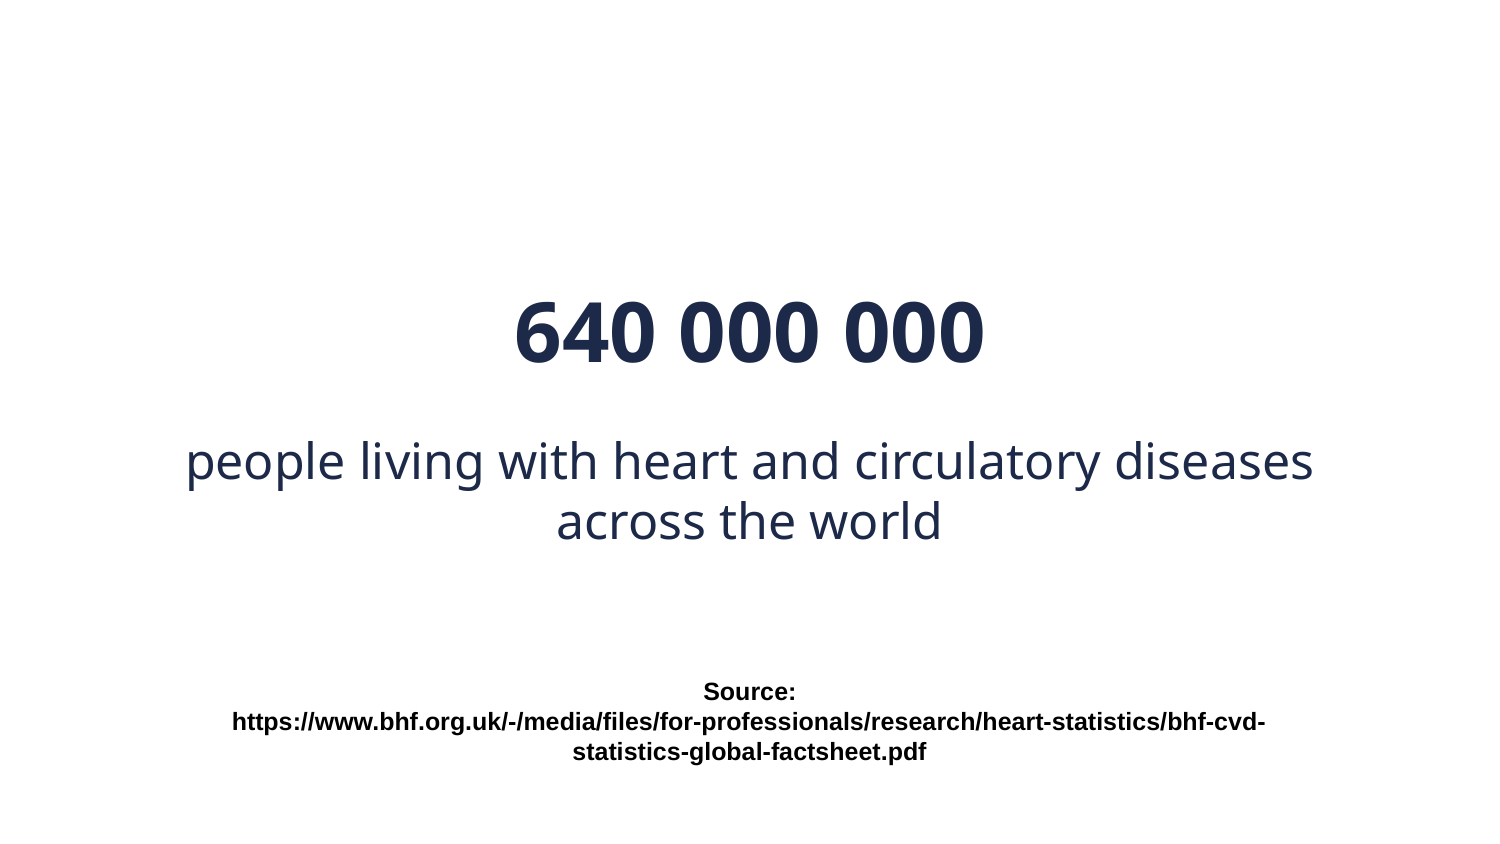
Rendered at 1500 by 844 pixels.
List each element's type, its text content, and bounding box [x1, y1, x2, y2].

text_box Source: https://www.bhf.org.uk/-/media/files/for-professionals/research/heart-statistics/bhf-cvd-statistics-global-factsheet.pdf [178, 667, 1322, 773]
text_box people living with heart and circulatory diseases across the world [118, 414, 1382, 602]
text_box 640 000 000 [443, 264, 1057, 391]
